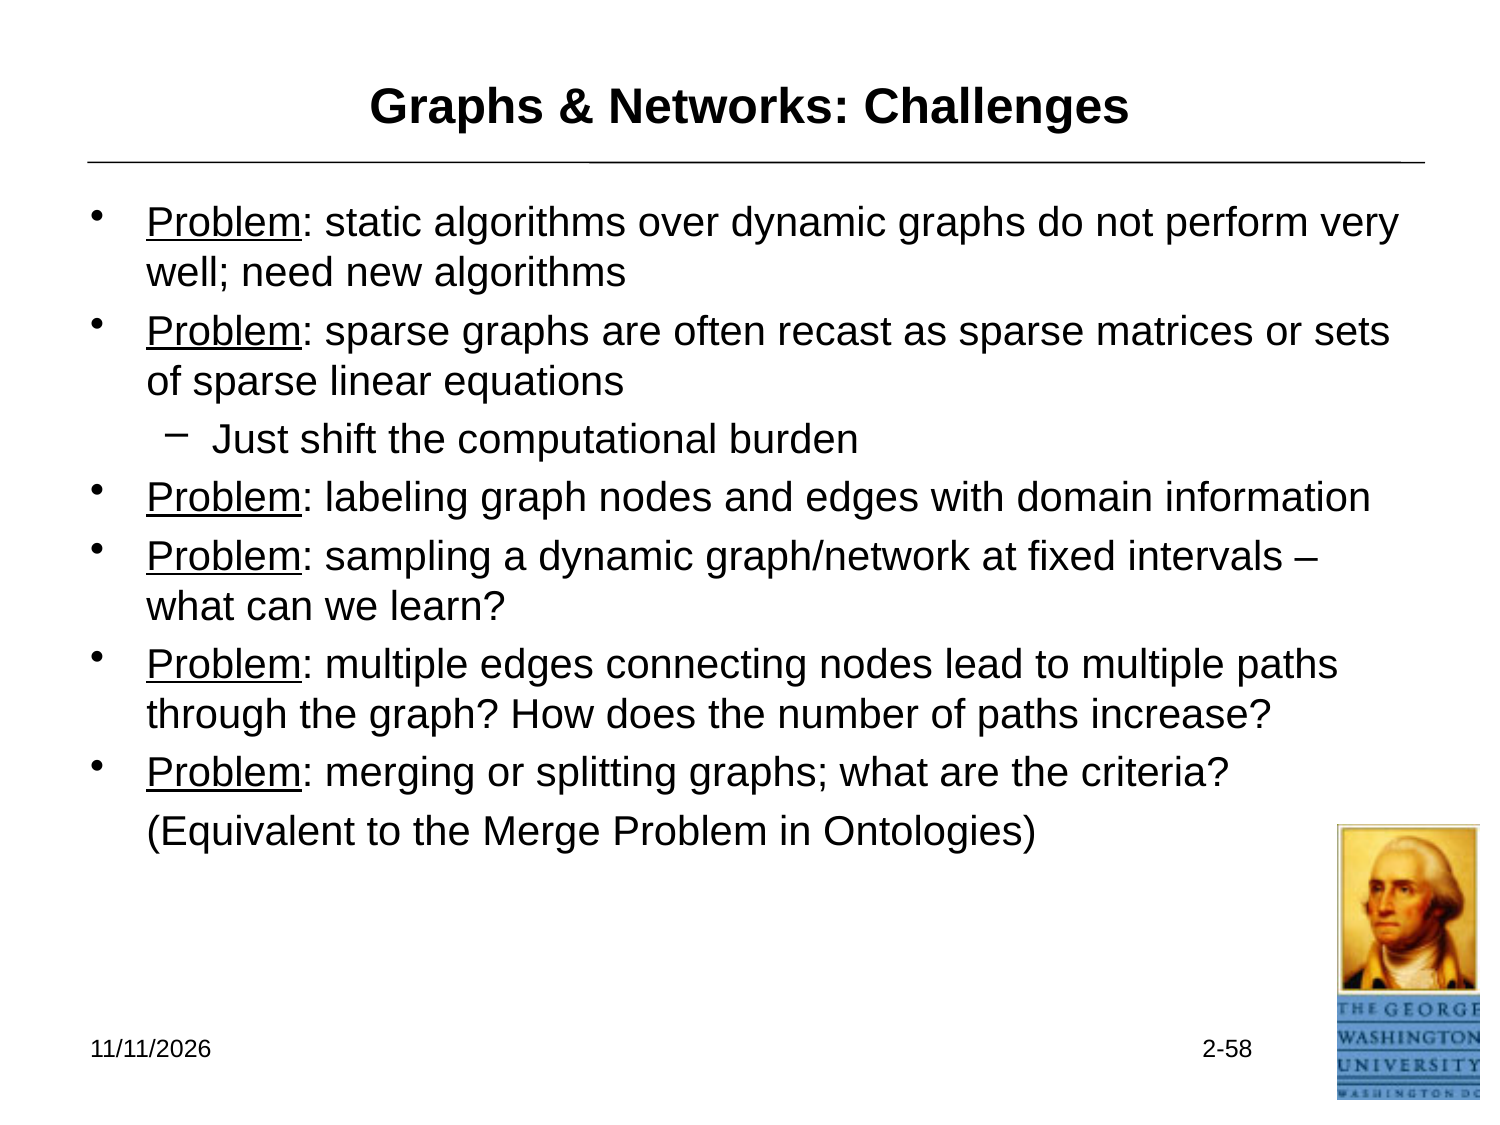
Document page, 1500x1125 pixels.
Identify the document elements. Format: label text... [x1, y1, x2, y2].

list Problem: static algorithms over dynamic graphs do not perform very well; need new algorithms Problem: sparse graphs are often recast as sparse matrices or sets of sparse linear equations Just shift the computational burden Problem: labeling graph nodes and edges with domain information Problem: sampling a dynamic graph/network at fixed intervals – what can we learn? Problem: multiple edges connecting nodes lead to multiple paths through the graph? How does the number of paths increase? Problem: merging or splitting graphs; what are the criteria? (Equivalent to the Merge Problem in Ontologies) [75, 187, 1425, 1018]
picture [1337, 824, 1480, 1100]
title Graphs & Networks: Challenges [75, 45, 1425, 163]
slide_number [75, 1025, 300, 1104]
slide_number 2-58 [1187, 1025, 1313, 1104]
